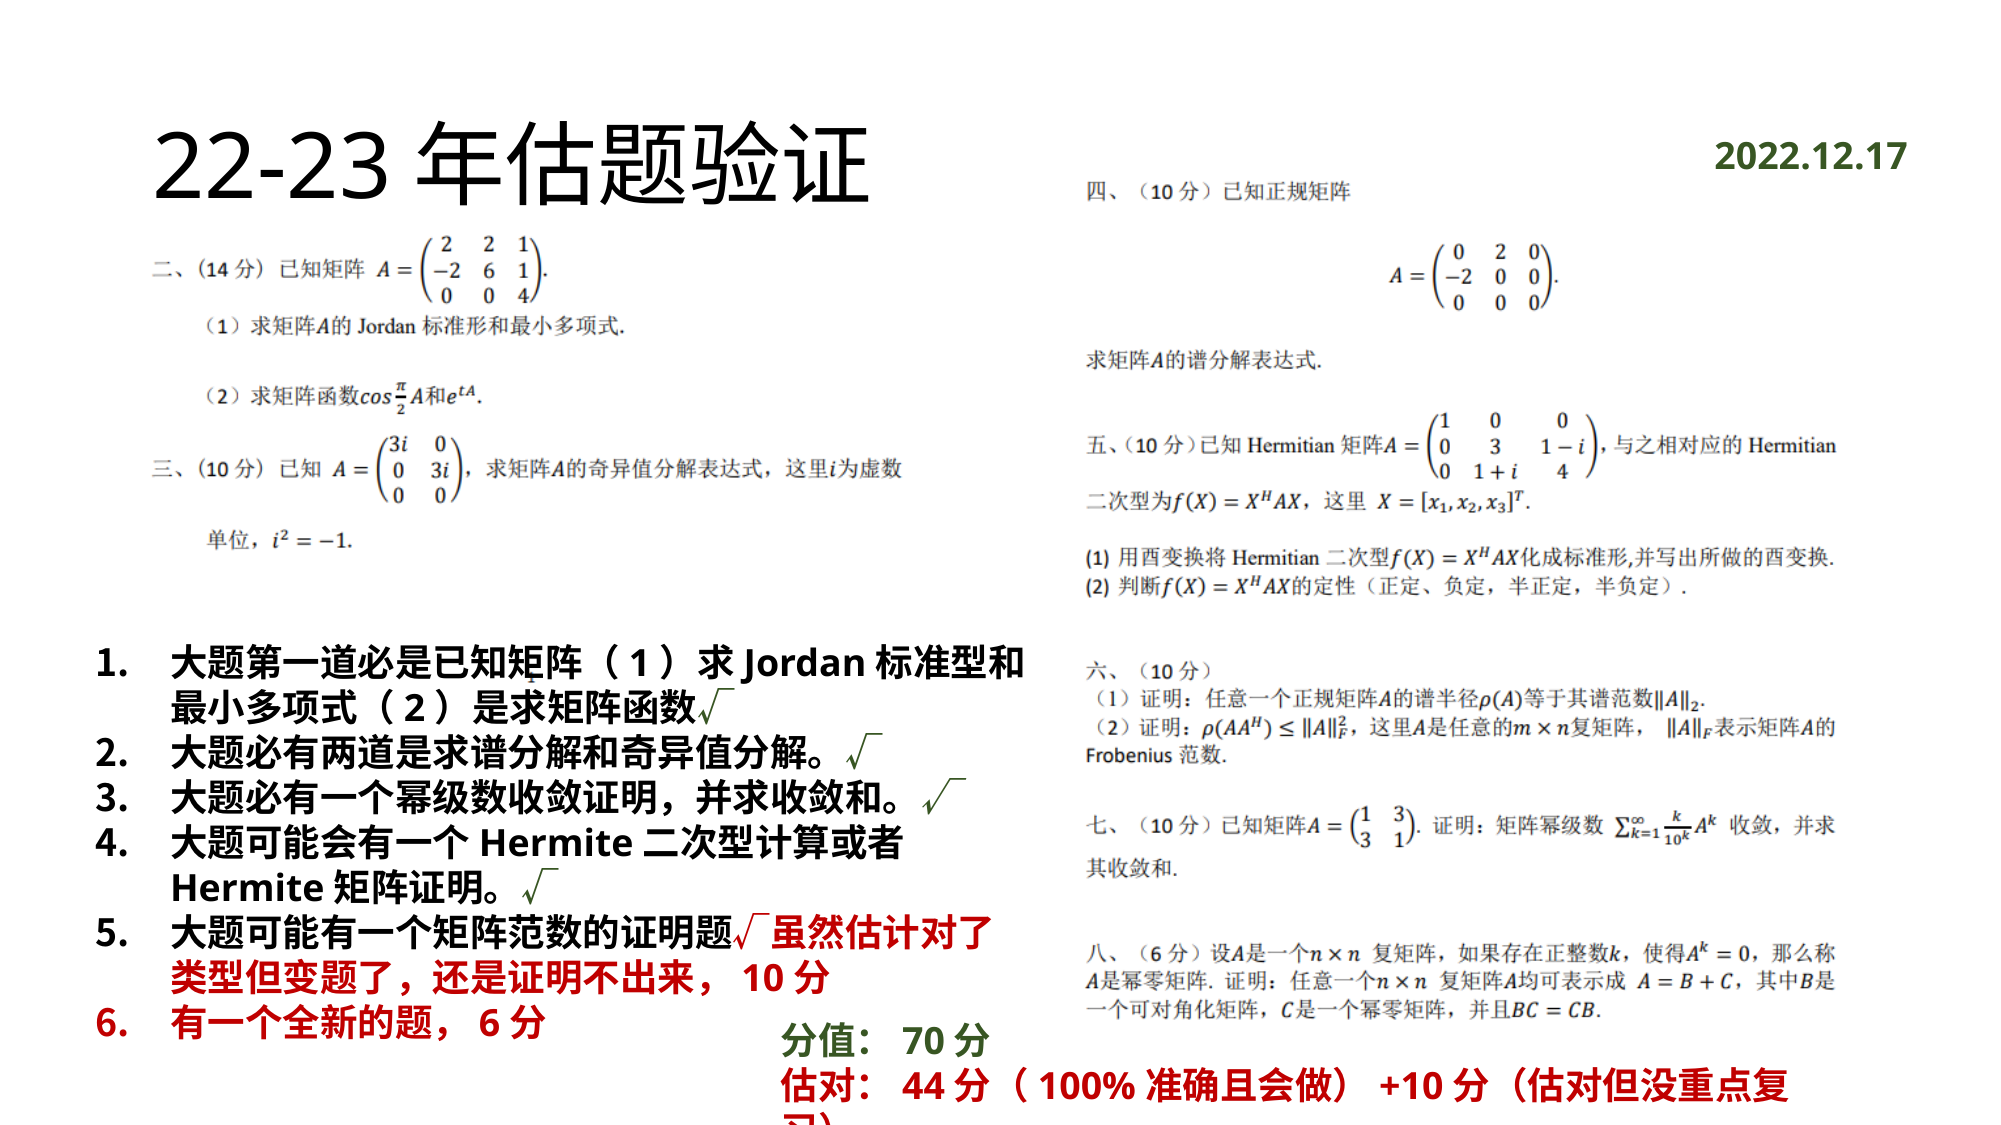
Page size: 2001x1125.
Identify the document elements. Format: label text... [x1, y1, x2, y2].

text_box 大题第一道必是已知矩阵（1）求Jordan标准型和最小多项式（2）是求矩阵函数√ 大题必有两道是求谱分解和奇异值分解。√ 大题必有一个幂级数收敛证明，并求收敛和。√ 大题可能会有一个Hermite二次型计算或者Hermite矩阵证明。√ 大题可能有一个矩阵范数的证明题√虽然估计对了类型但变题了，还是证明不出来，10分 有一个全新的题，6分 [80, 719, 931, 1051]
title 22-23年估题验证 [137, 59, 931, 219]
picture [0, 0, 1995, 1054]
text_box 分值：70分 估对：44分（100%准确且会做）+10分（估对但没重点复习） [765, 1009, 1840, 1125]
